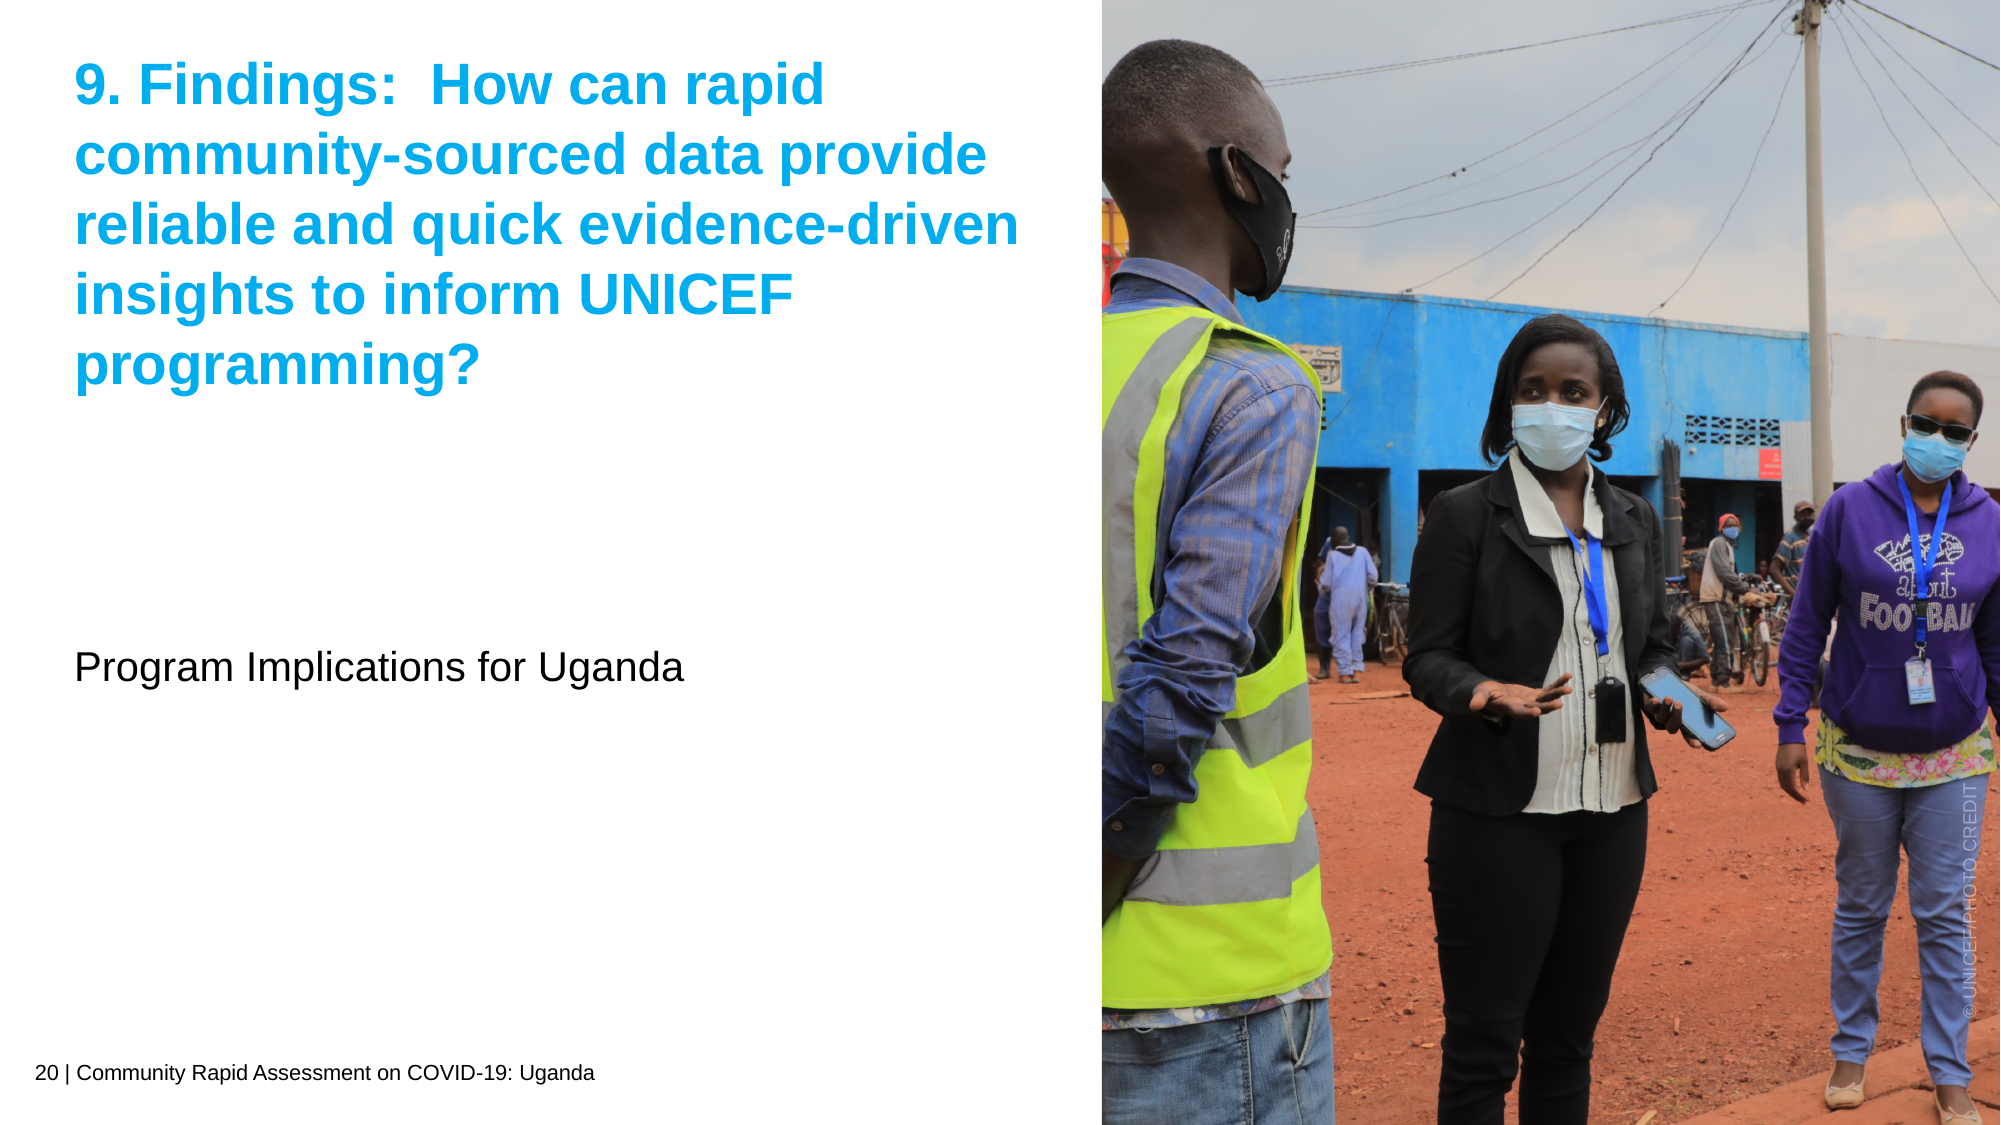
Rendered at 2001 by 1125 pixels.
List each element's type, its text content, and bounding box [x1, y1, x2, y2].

picture [1101, 0, 2000, 1125]
text_box 9. Findings: How can rapid community-sourced data provide reliable and quick evidence-driven insights to inform UNICEF programming? [74, 46, 1065, 397]
text_box 20 | Community Rapid Assessment on COVID-19: Uganda [20, 1051, 788, 1112]
text_box Program Implications for Uganda [74, 636, 928, 691]
